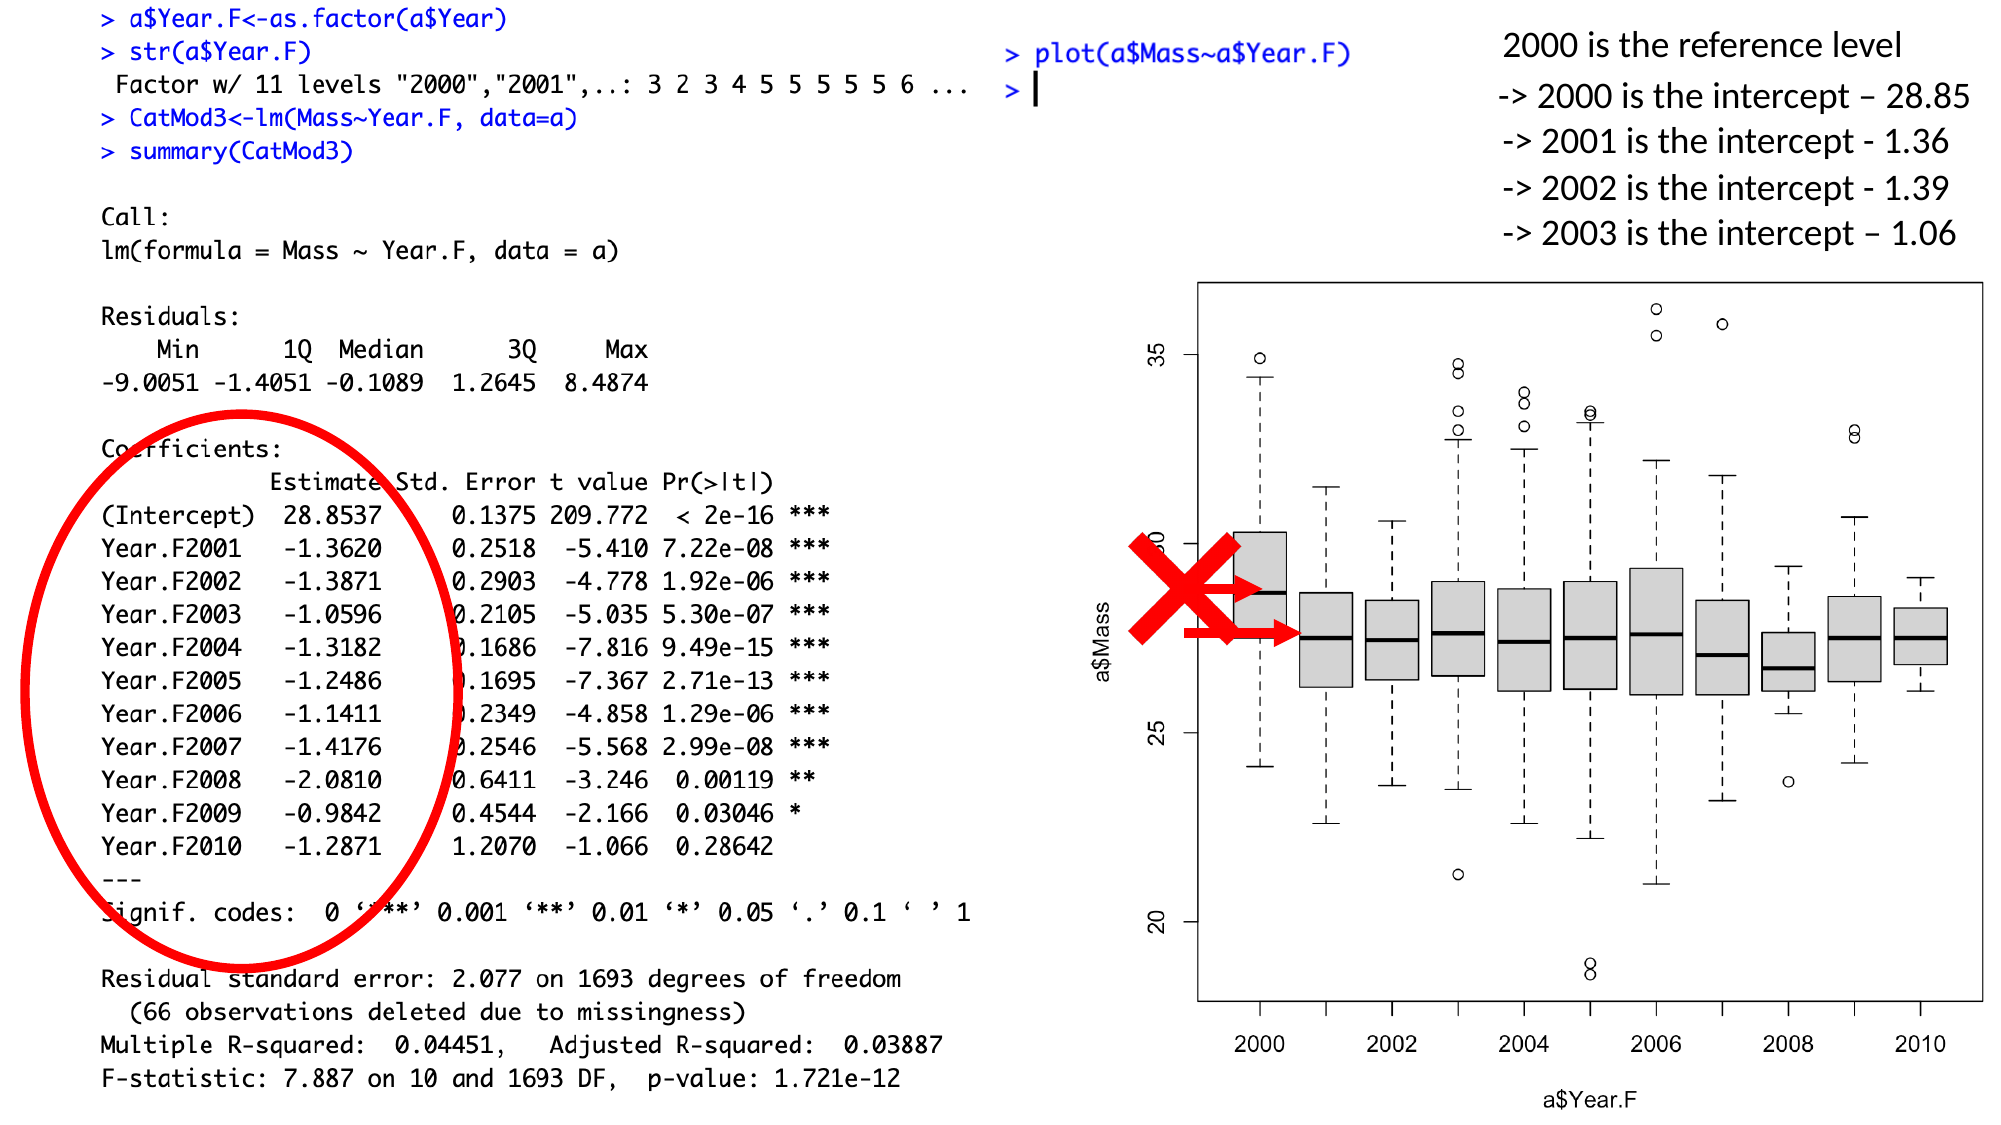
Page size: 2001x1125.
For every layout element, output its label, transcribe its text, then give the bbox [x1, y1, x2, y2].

text_box -> 2000 is the intercept – 28.85 [1483, 63, 1987, 124]
picture [95, 0, 2000, 1125]
text_box -> 2001 is the intercept - 1.36 [1487, 109, 1965, 155]
text_box -> 2002 is the intercept - 1.39 [1487, 155, 1965, 200]
text_box [23, 485, 95, 898]
text_box -> 2003 is the intercept – 1.06 [1487, 200, 1973, 206]
text_box 2000 is the reference level [1487, 12, 1918, 63]
